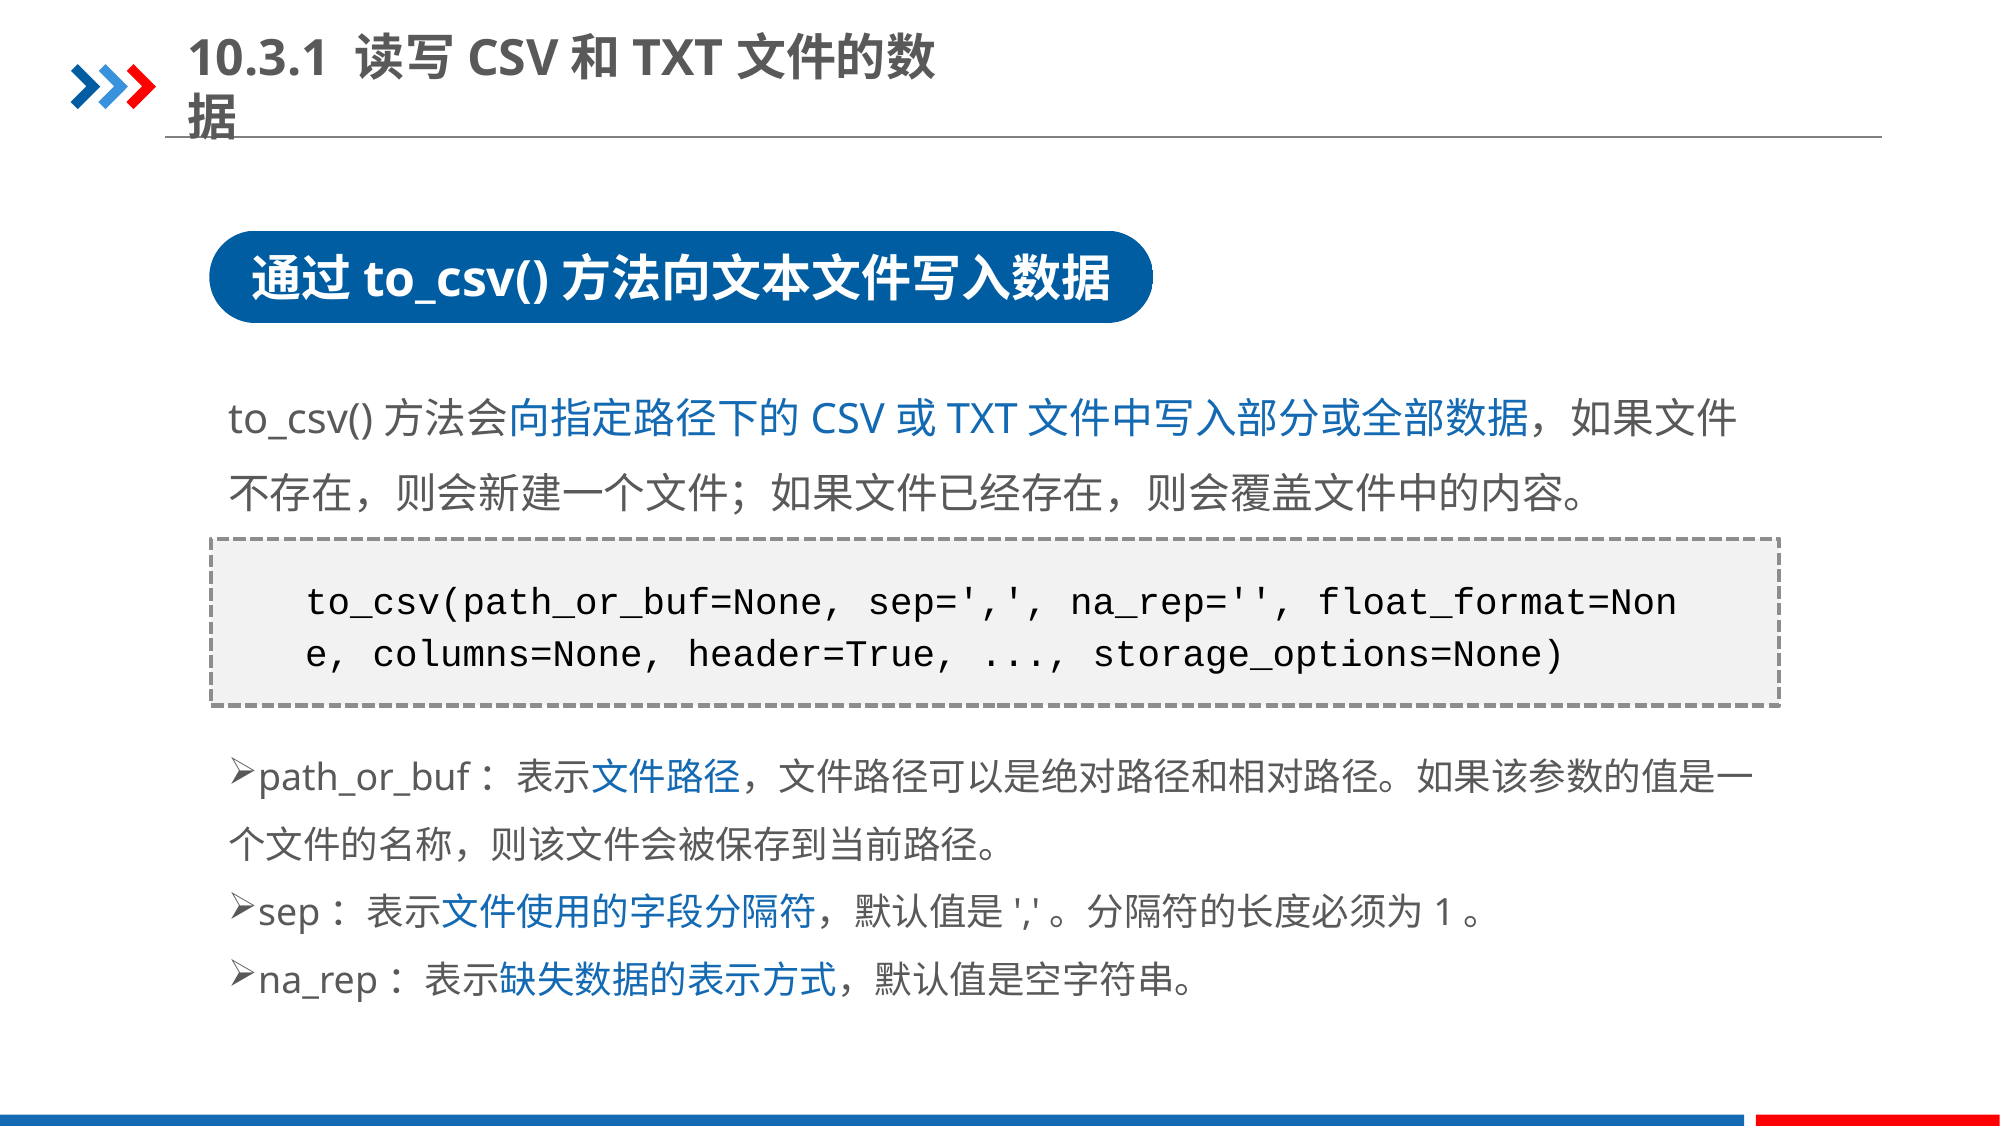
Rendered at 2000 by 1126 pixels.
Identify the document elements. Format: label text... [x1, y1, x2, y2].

text_box 通过to_csv()方法向文本文件写入数据 [207, 228, 1156, 326]
text_box path_or_buf：表示文件路径，文件路径可以是绝对路径和相对路径。如果该参数的值是一个文件的名称，则该文件会被保存到当前路径。 sep：表示文件使用的字段分隔符，默认值是','。分隔符的长度必须为1。 na_rep：表示缺失数据的表示方式，默认值是空字符串。 [213, 723, 1780, 1008]
text_box to_csv(path_or_buf=None, sep=',', na_rep='', float_format=None, columns=None, header=True, ..., storage_options=None) [290, 563, 1701, 682]
text_box 10.3.1 读写CSV和TXT文件的数据 [187, 43, 953, 127]
text_box to_csv()方法会向指定路径下的CSV或TXT文件中写入部分或全部数据，如果文件不存在，则会新建一个文件；如果文件已经存在，则会覆盖文件中的内容。 [213, 359, 1782, 525]
text_box [209, 537, 1781, 708]
